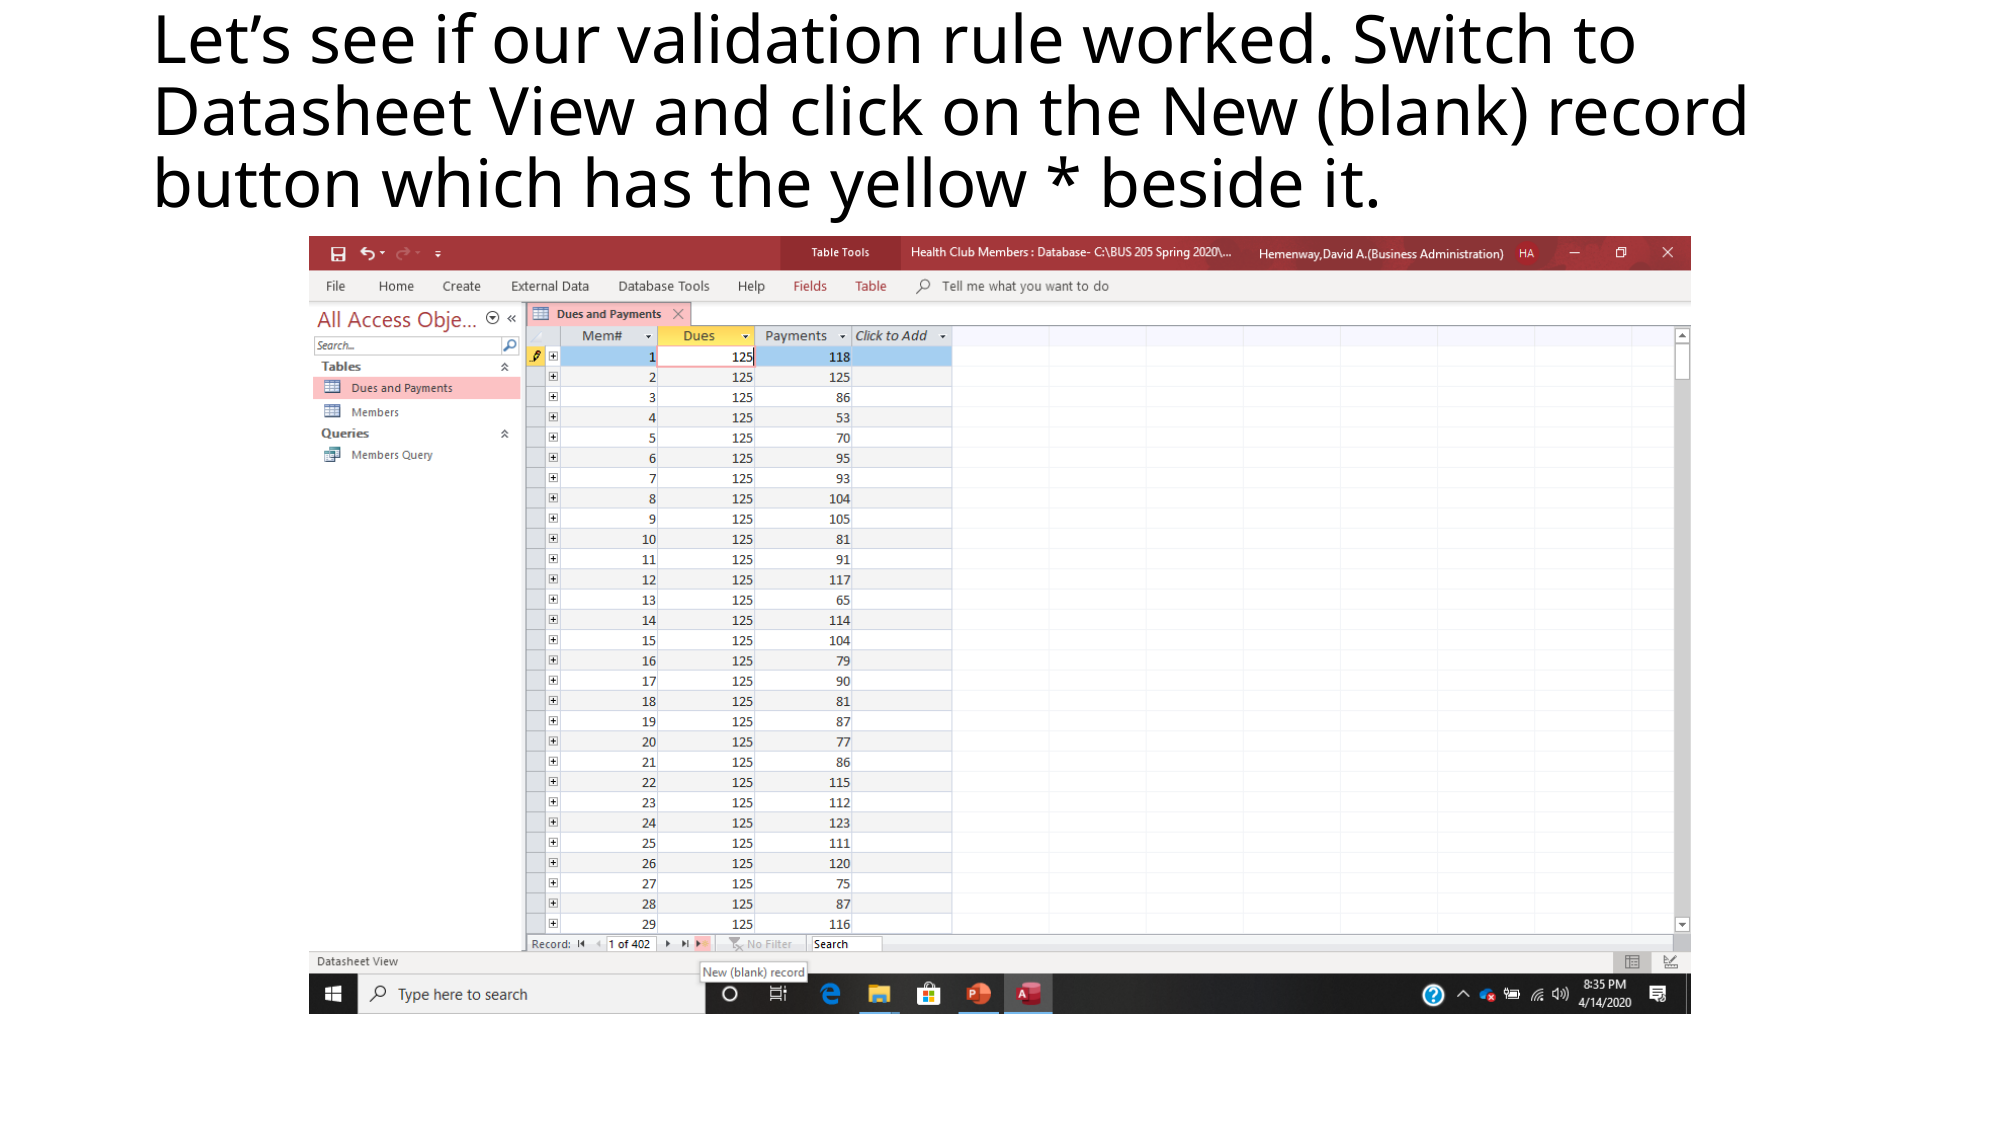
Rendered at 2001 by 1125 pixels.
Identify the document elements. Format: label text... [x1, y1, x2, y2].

title Let’s see if our validation rule worked. Switch to Datasheet View and click on the New (blank) record button which has the yellow * beside it. [137, 59, 1863, 168]
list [309, 236, 1691, 1014]
